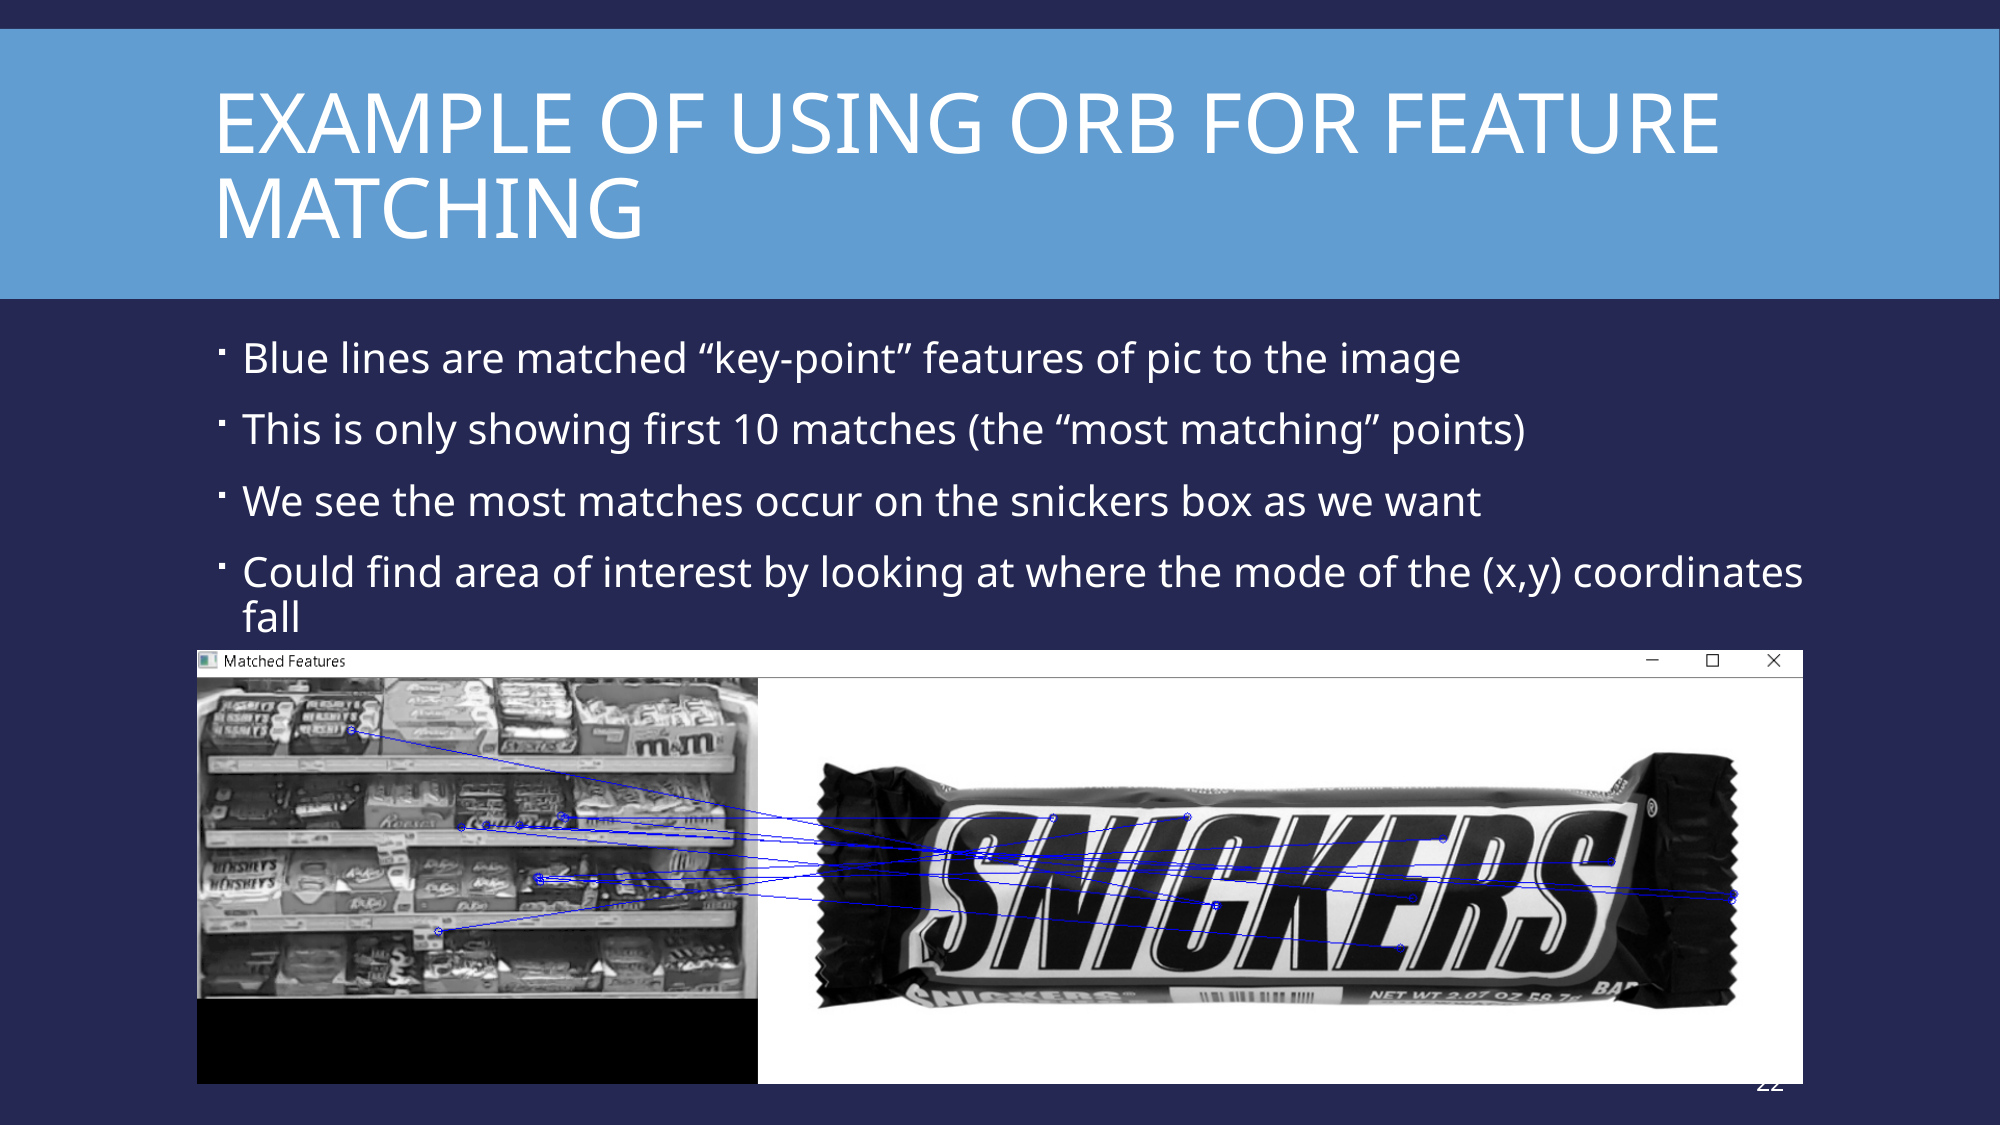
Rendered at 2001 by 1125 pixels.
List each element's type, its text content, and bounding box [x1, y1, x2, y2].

title Example of using ORB for feature matching [197, 46, 1803, 295]
slide_number 22 [1748, 1053, 1904, 1114]
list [196, 650, 1803, 1084]
list Blue lines are matched “key-point” features of pic to the image This is only showing first 10 matches (the “most matching” points) We see the most matches occur on the snickers box as we want Could find area of interest by looking at where the mode of the (x,y) coordinates fall [197, 329, 1823, 651]
